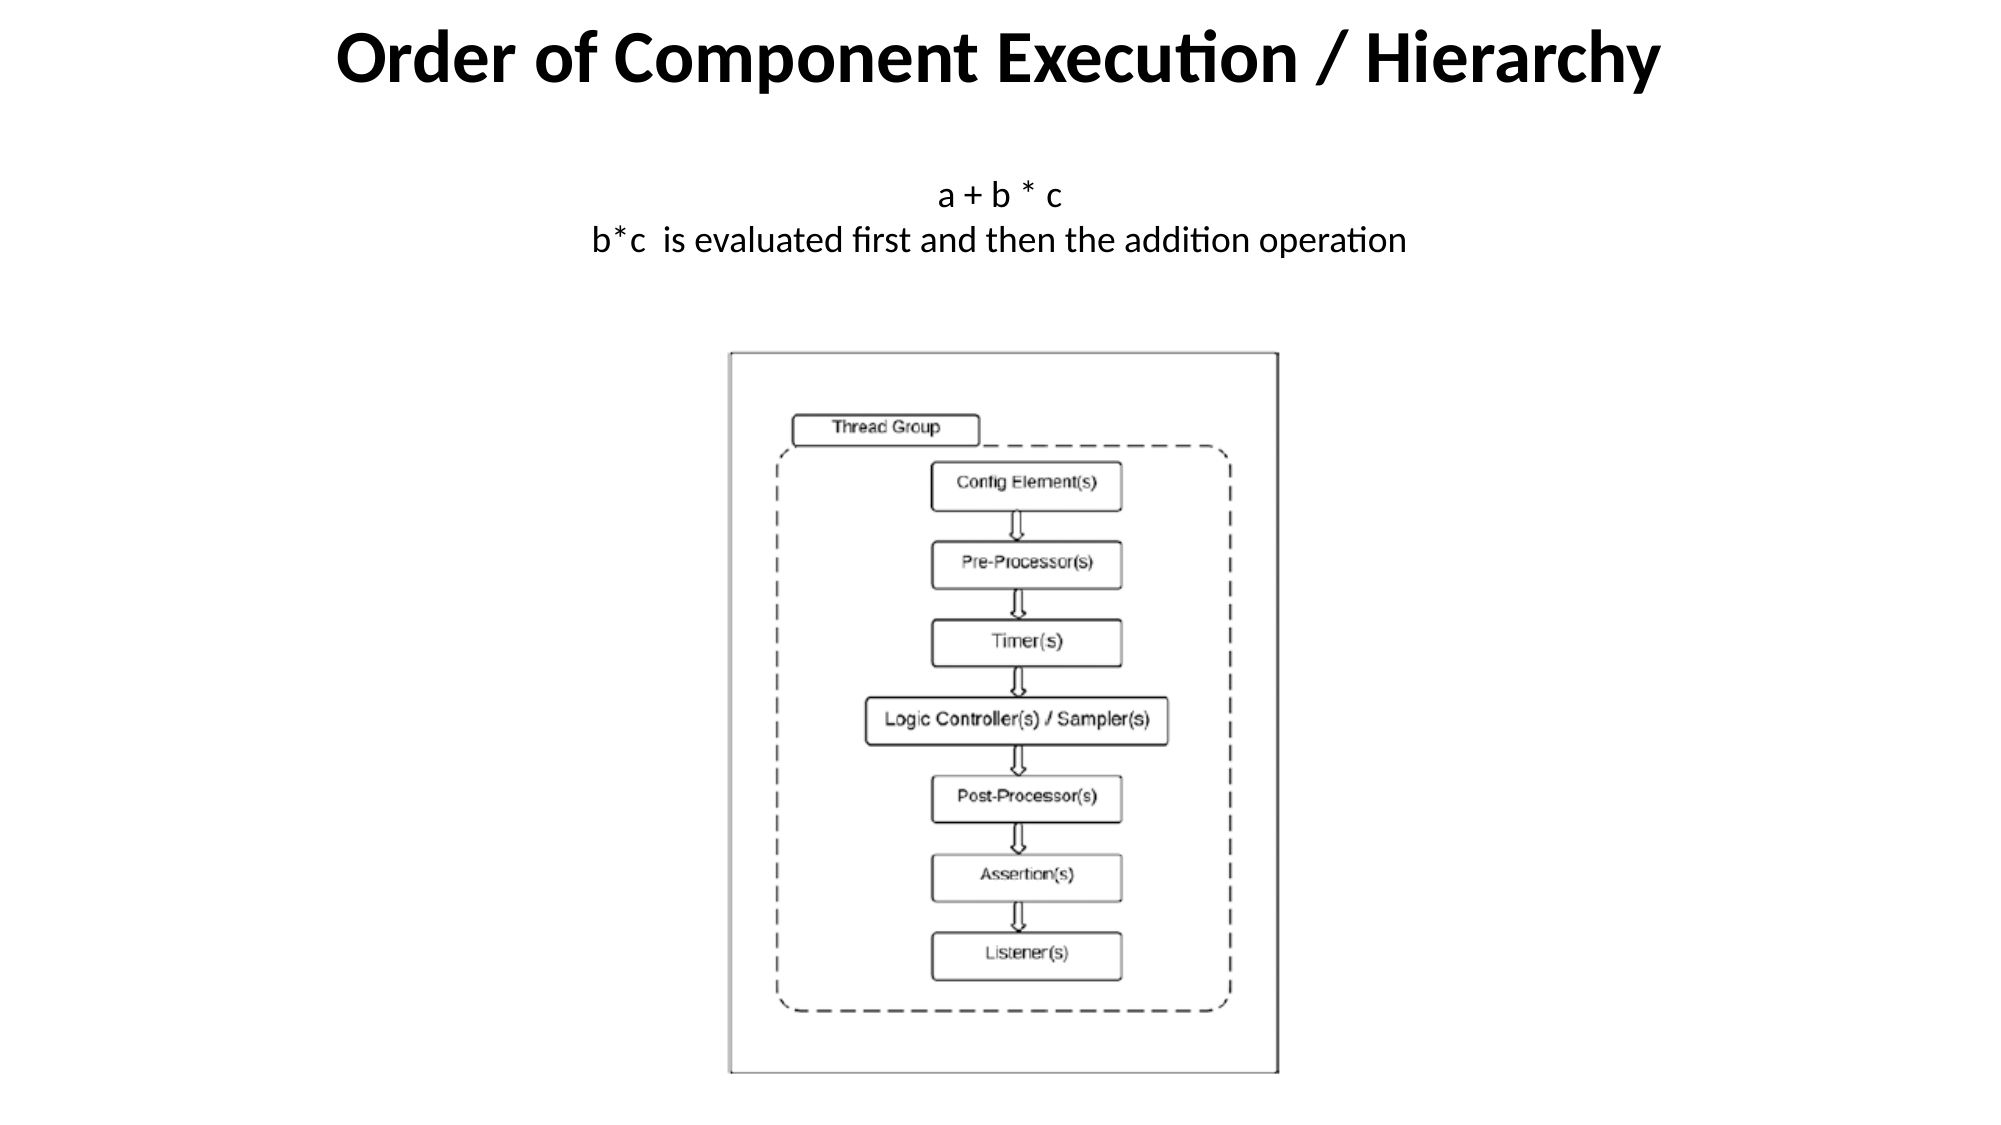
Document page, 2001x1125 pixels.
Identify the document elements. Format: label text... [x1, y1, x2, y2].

text_box a + b * c b*c is evaluated first and then the addition operation [0, 162, 2000, 268]
text_box Order of Component Execution / Hierarchy [0, 0, 2000, 105]
picture [694, 348, 1304, 1089]
